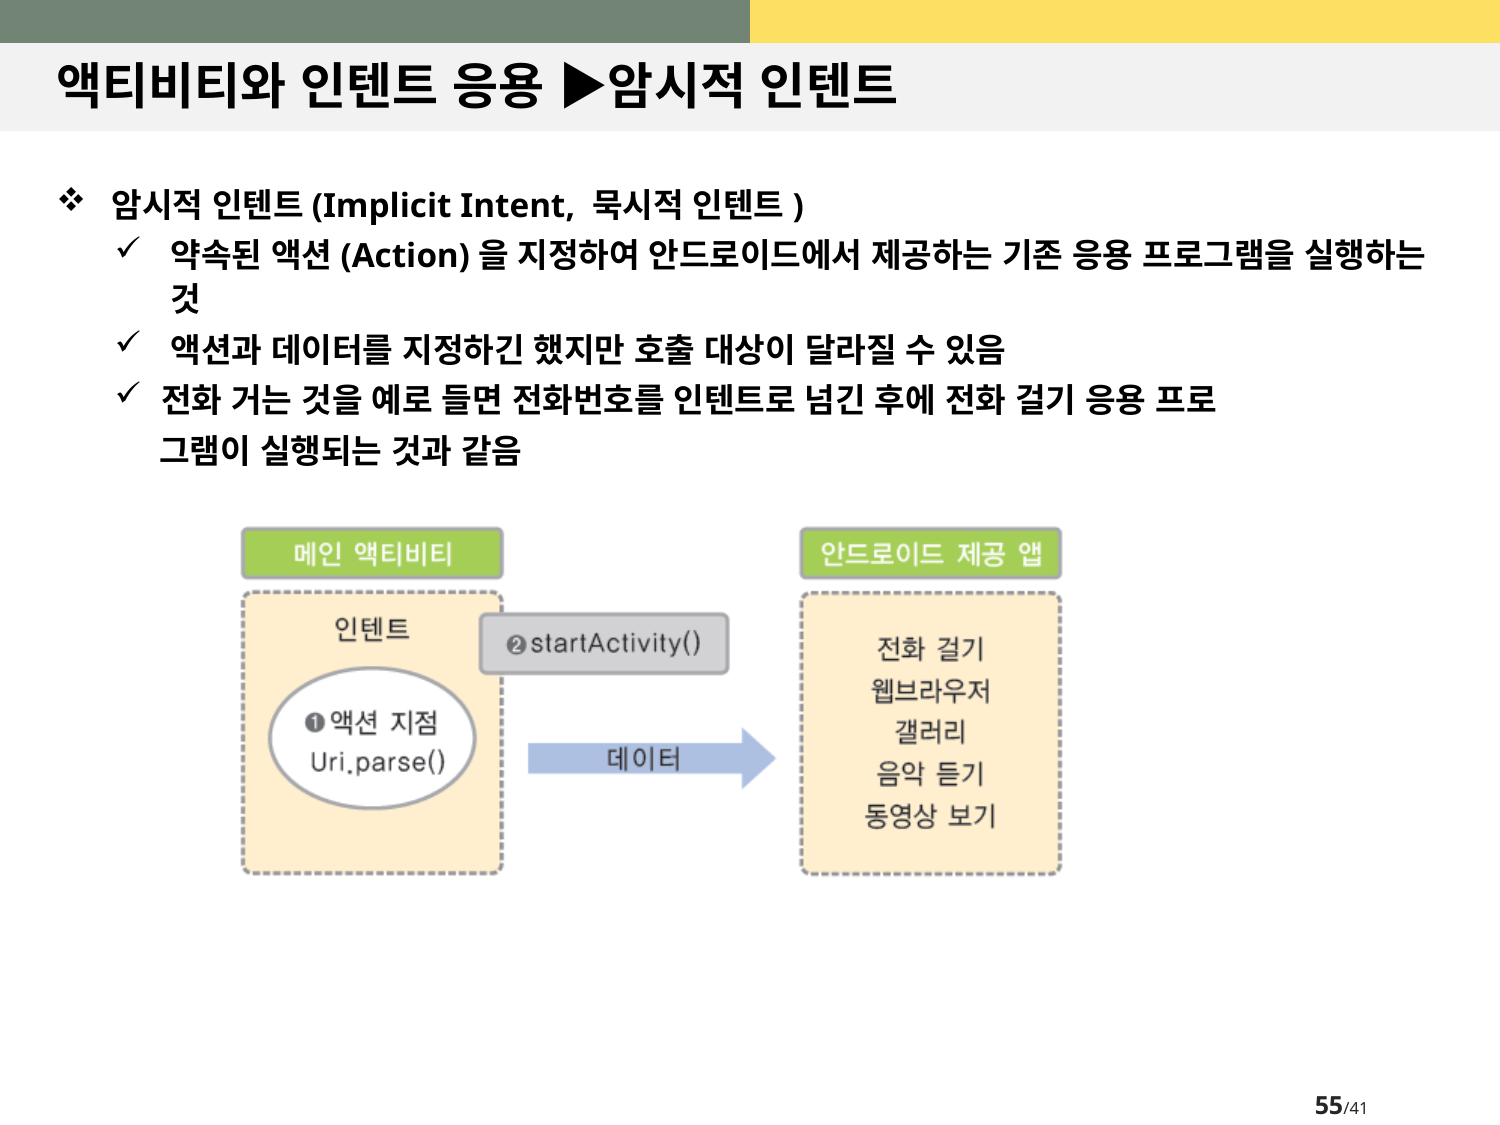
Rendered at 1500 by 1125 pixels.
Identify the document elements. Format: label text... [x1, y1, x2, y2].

title 액티비티와 인텐트 응용 ▶암시적 인텐트 [41, 42, 1459, 128]
list 암시적 인텐트(Implicit Intent, 묵시적 인텐트) 약속된 액션(Action)을 지정하여 안드로이드에서 제공하는 기존 응용 프로그램을 실행하는 것 액션과 데이터를 지정하긴 했지만 호출 대상이 달라질 수 있음 전화 거는 것을 예로 들면 전화번호를 인텐트로 넘긴 후에 전화 걸기 응용 프로 그램이 실행되는 것과 같음 [41, 172, 1459, 1048]
picture [232, 516, 1073, 885]
